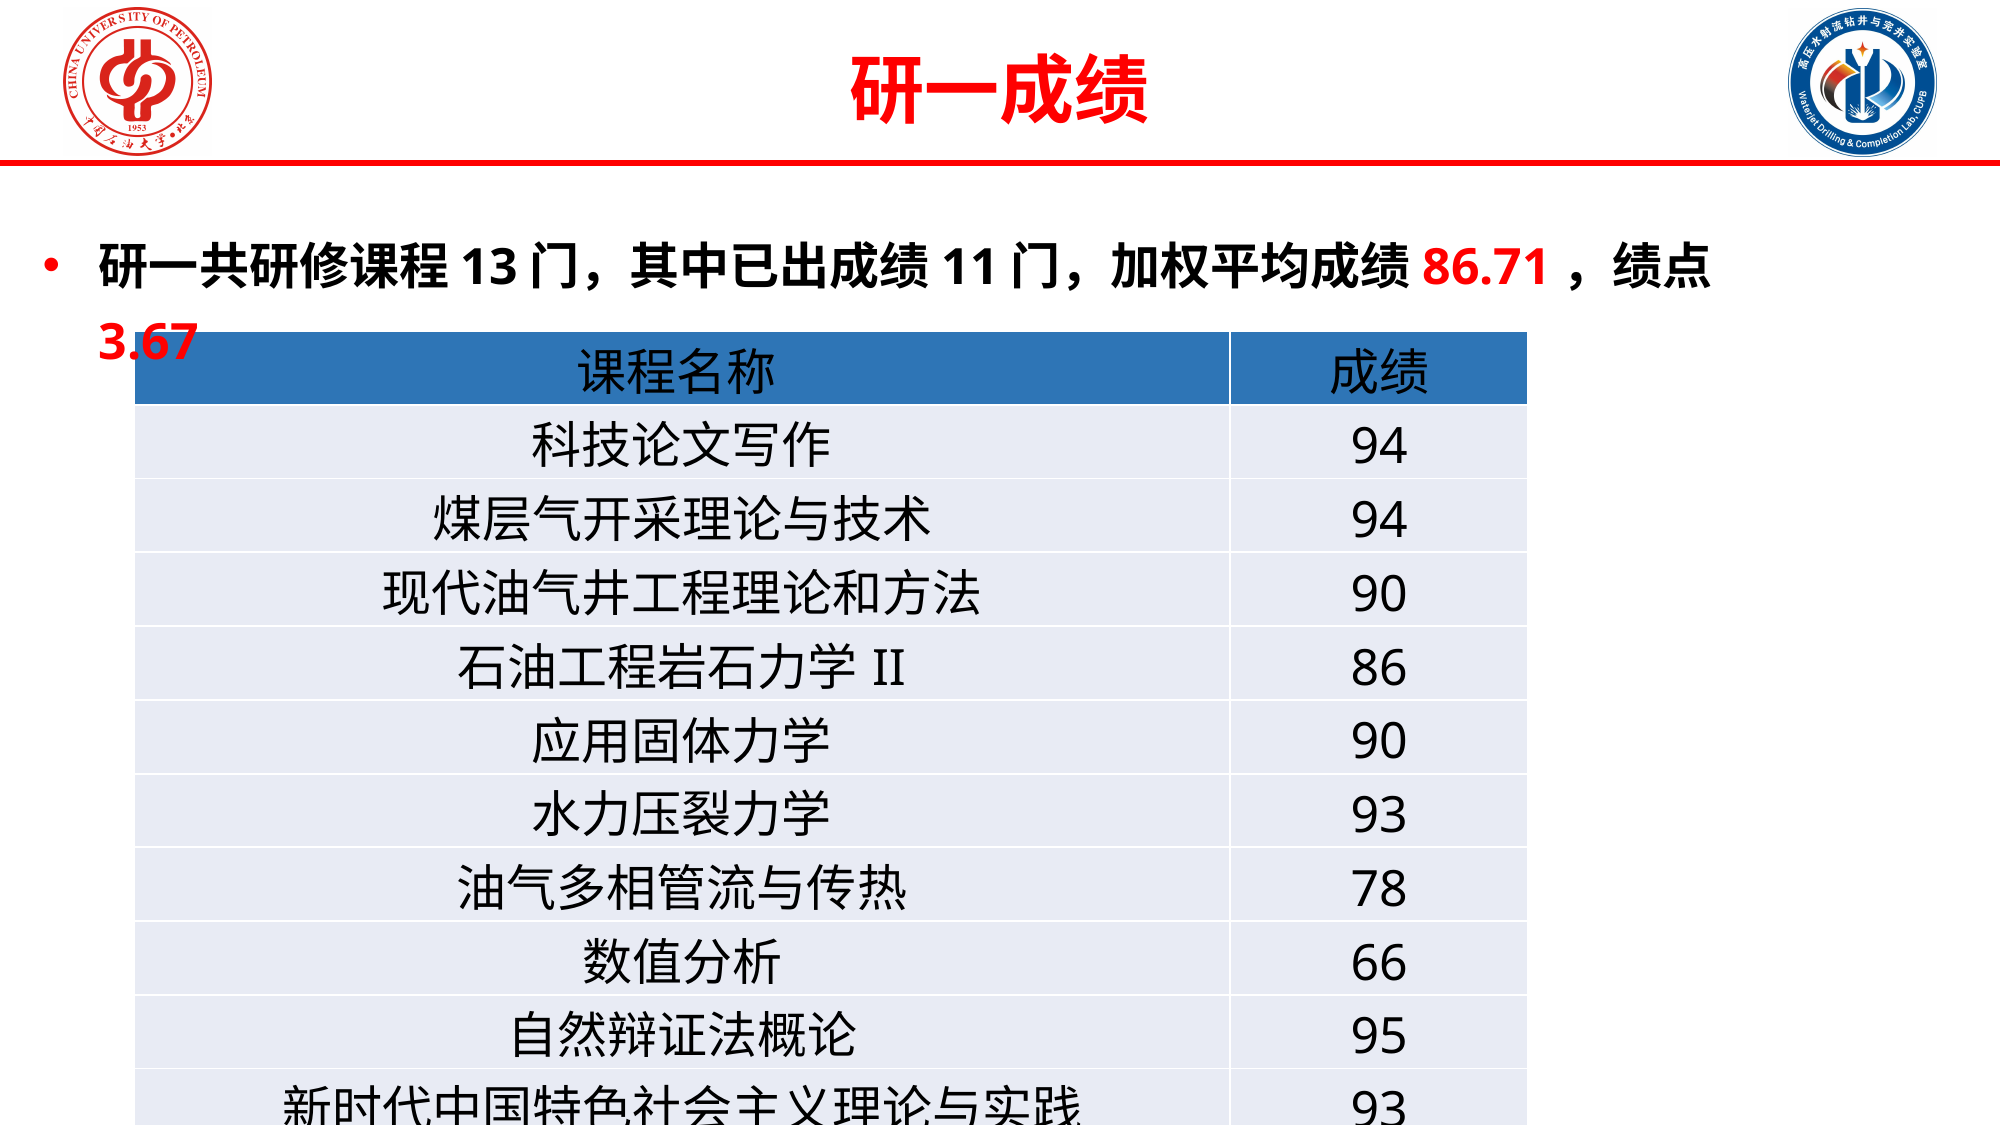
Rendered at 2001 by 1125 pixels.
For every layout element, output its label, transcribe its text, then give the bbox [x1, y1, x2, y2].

table_cell 石油工程岩石力学II [135, 627, 1229, 699]
table_cell 93 [1231, 1069, 1527, 1125]
table_cell 自然辩证法概论 [135, 996, 1229, 1068]
table_cell 94 [1231, 479, 1527, 551]
table_cell 78 [1231, 848, 1527, 920]
text_box 研一成绩 [406, 28, 1594, 146]
picture [1788, 8, 1937, 157]
text_box 研一共研修课程13门，其中已出成绩11门，加权平均成绩86.71，绩点3.67 [27, 212, 1785, 377]
picture [63, 7, 212, 156]
table_cell 应用固体力学 [135, 701, 1229, 773]
table_cell 油气多相管流与传热 [135, 848, 1229, 920]
table_cell 86 [1231, 627, 1527, 699]
table_cell 新时代中国特色社会主义理论与实践 [135, 1069, 1229, 1125]
table_header 课程名称 [135, 377, 1229, 404]
table_cell 90 [1231, 701, 1527, 773]
table_cell 95 [1231, 996, 1527, 1068]
table_cell 66 [1231, 922, 1527, 994]
table_cell 水力压裂力学 [135, 775, 1229, 846]
table_header 成绩 [1231, 377, 1527, 404]
table_cell 93 [1231, 775, 1527, 846]
table_cell 煤层气开采理论与技术 [135, 479, 1229, 551]
table_cell 94 [1231, 406, 1527, 478]
table_cell 科技论文写作 [135, 406, 1229, 478]
table_cell 90 [1231, 553, 1527, 625]
table_cell 现代油气井工程理论和方法 [135, 553, 1229, 625]
table_cell 数值分析 [135, 922, 1229, 994]
